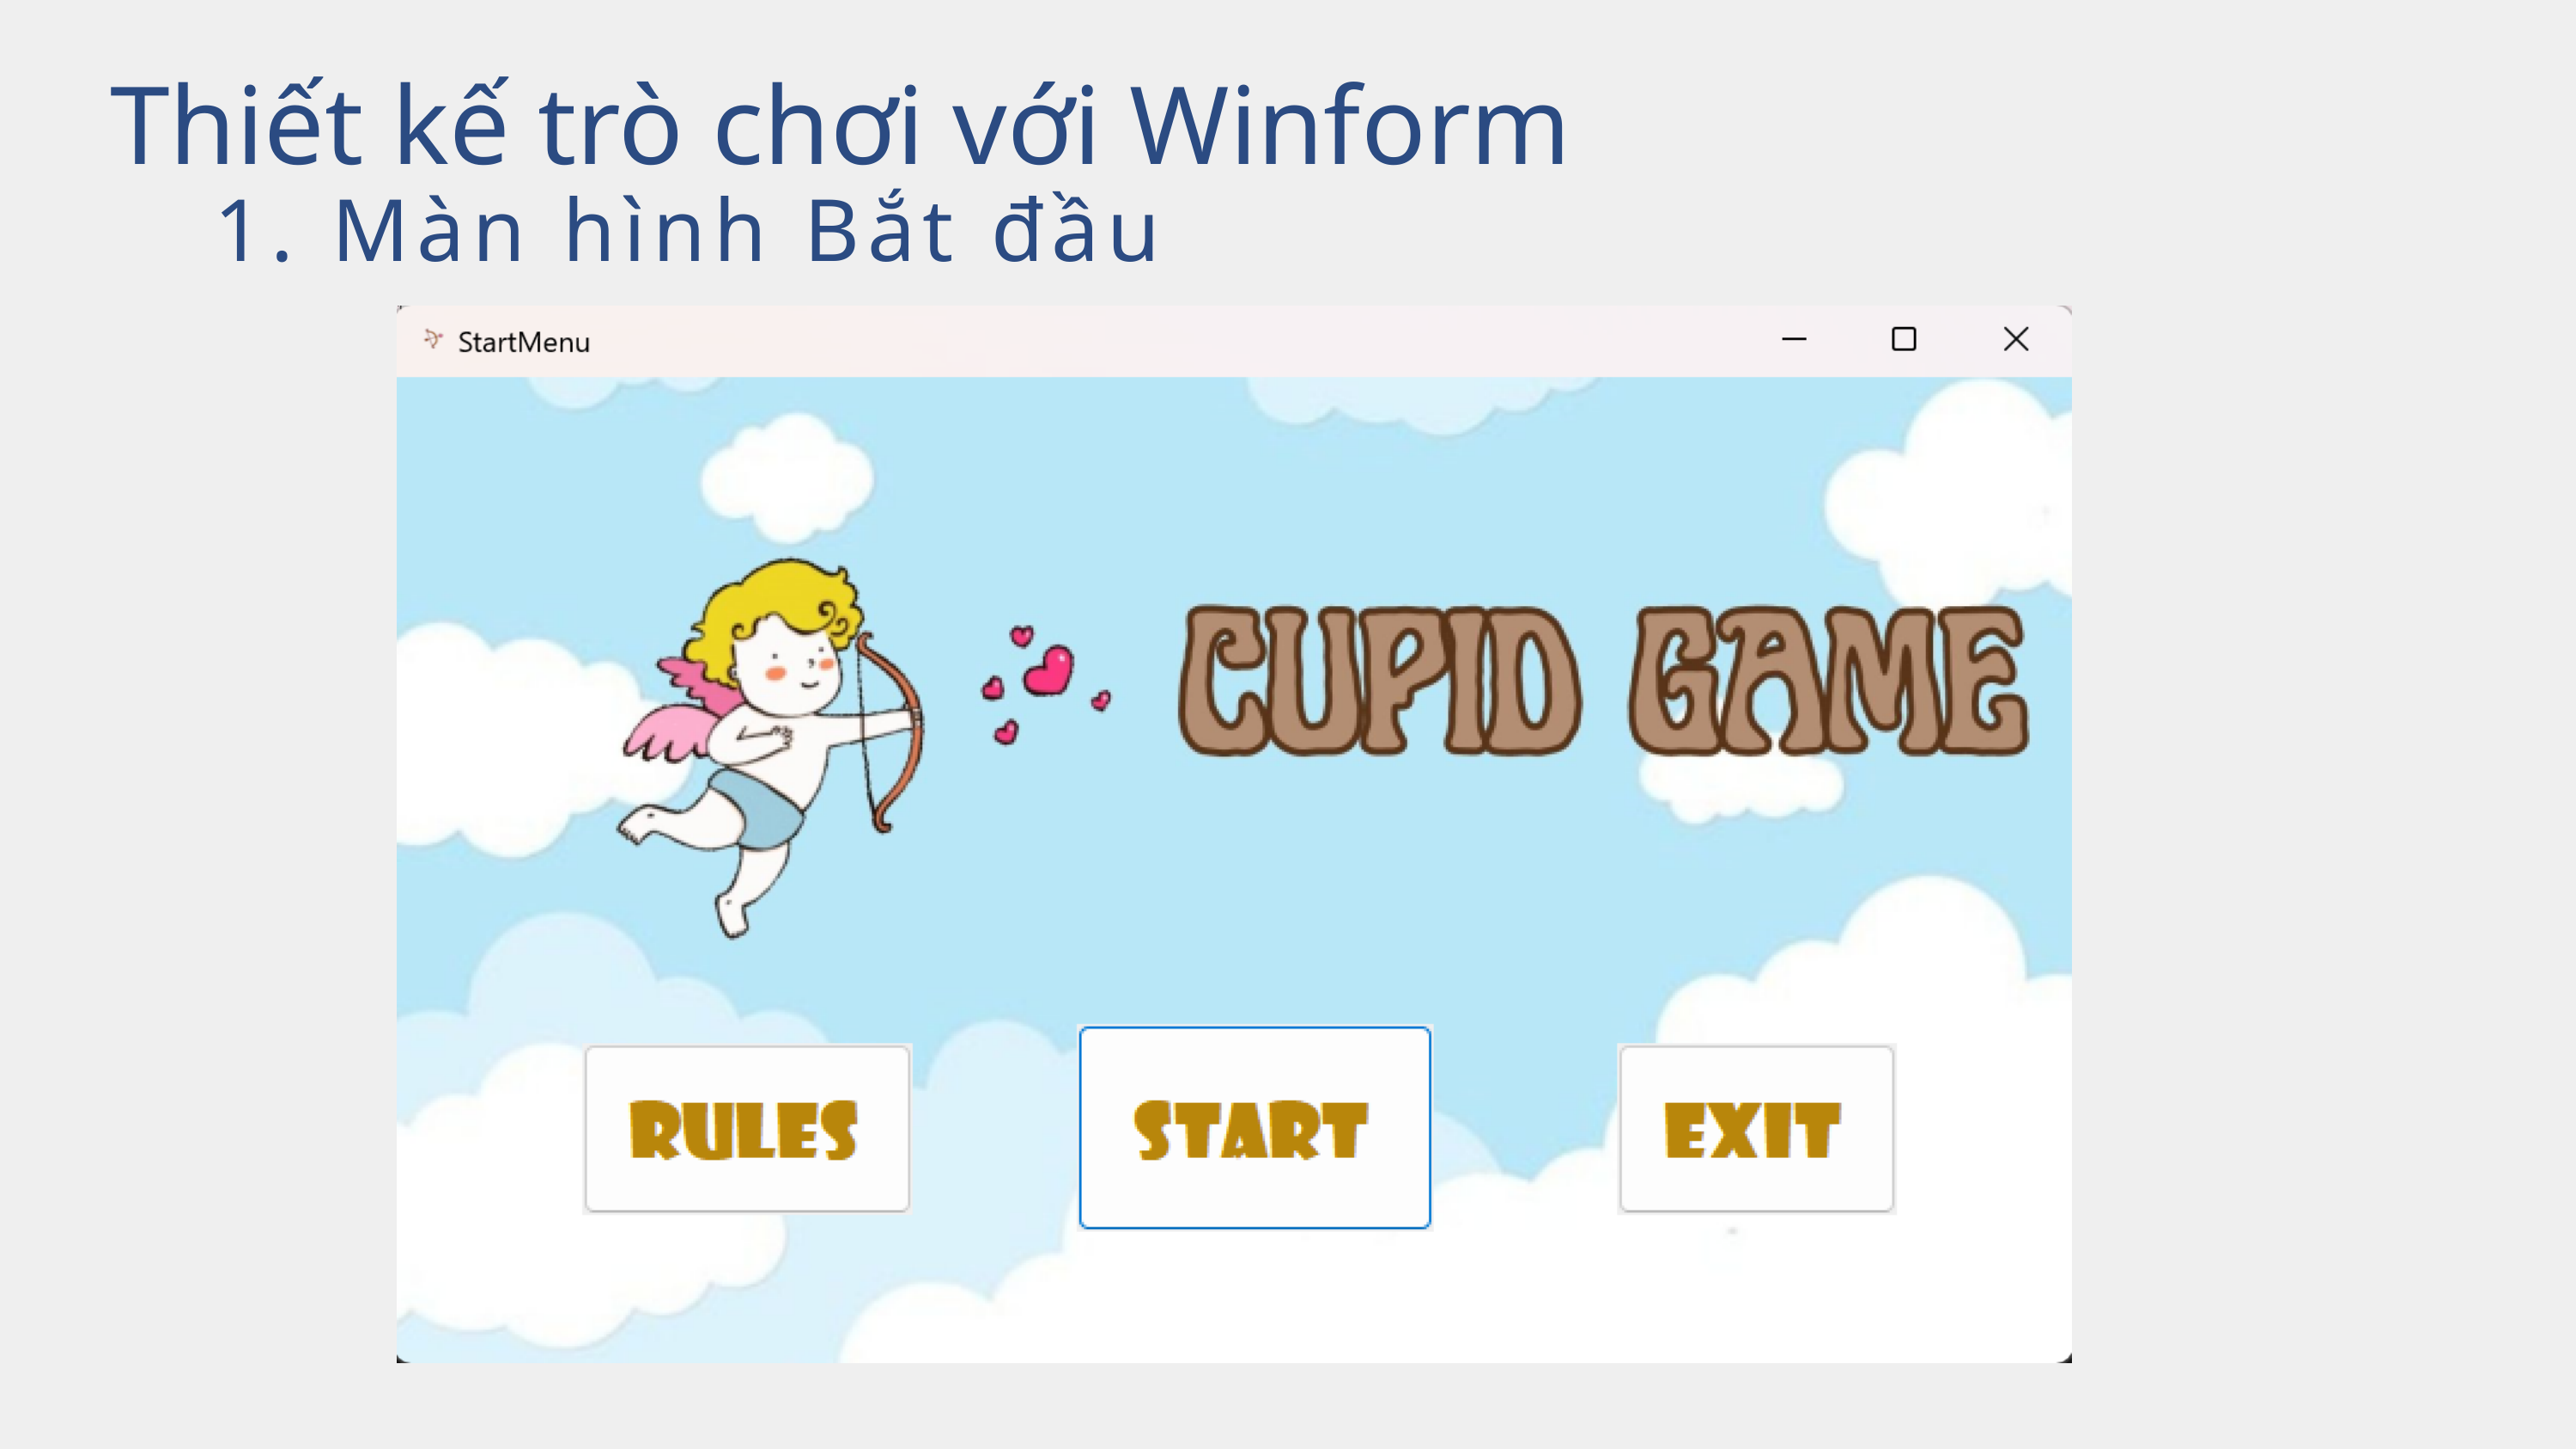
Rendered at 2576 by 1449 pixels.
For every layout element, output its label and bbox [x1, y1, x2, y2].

text_box [109, 56, 2528, 724]
picture [397, 305, 2072, 1363]
